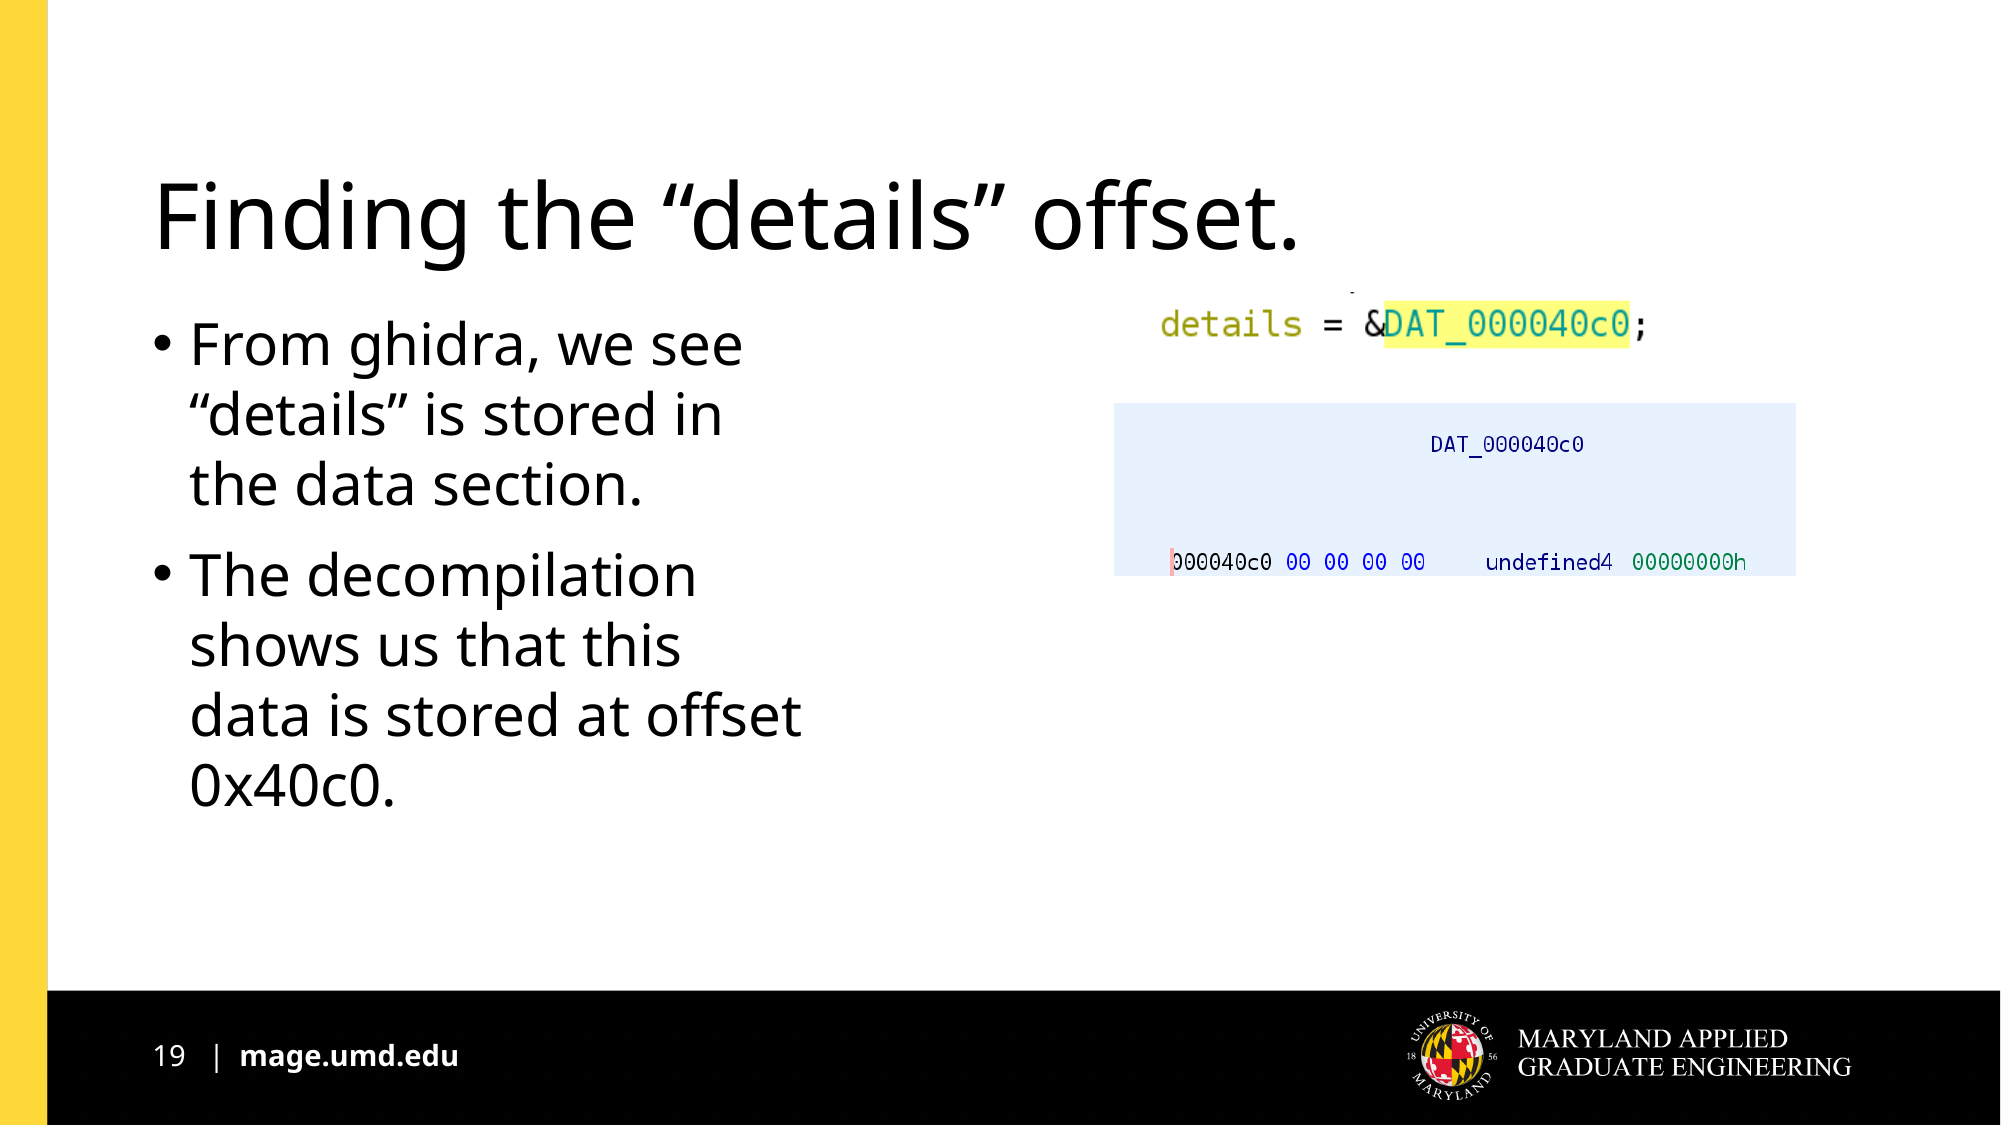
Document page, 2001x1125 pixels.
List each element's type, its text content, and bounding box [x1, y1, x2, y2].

picture [0, 0, 2001, 1125]
footer 19 | mage.umd.edu [137, 1027, 1338, 1088]
list From ghidra, we see “details” is stored in the data section. The decompilation shows us that this data is stored at offset 0x40c0. [137, 299, 832, 911]
title Finding the “details” offset. [137, 59, 1863, 278]
